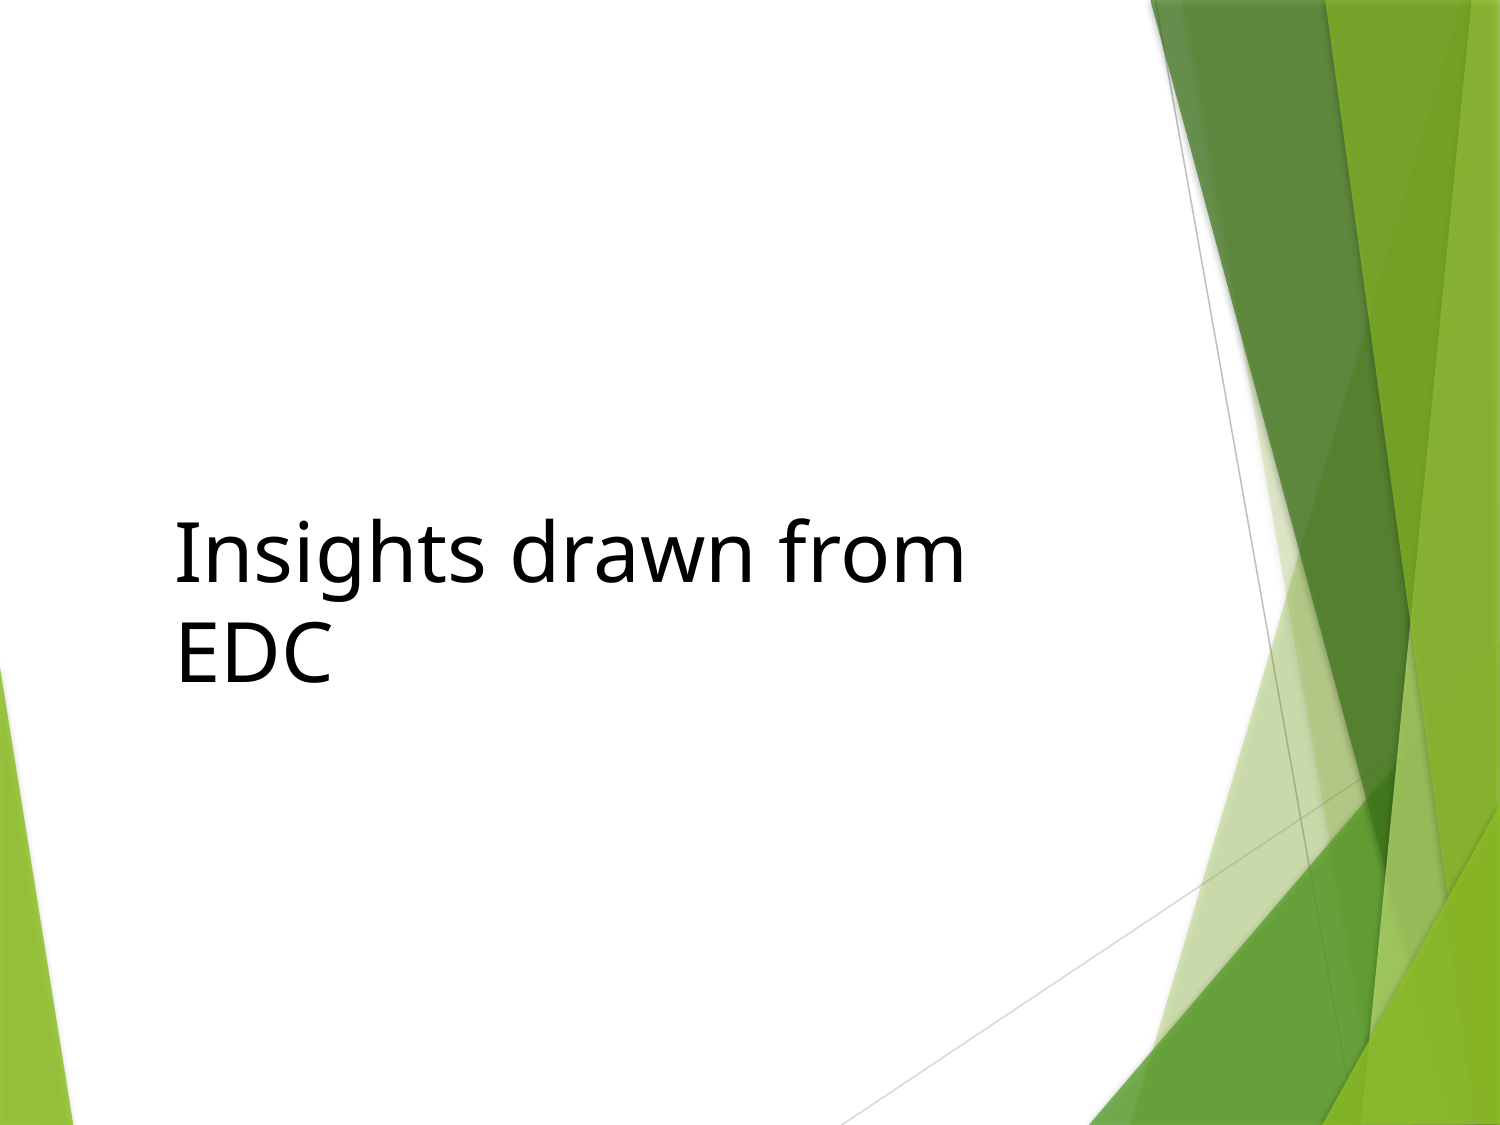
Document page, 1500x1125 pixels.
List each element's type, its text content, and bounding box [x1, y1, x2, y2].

text_box Insights drawn from EDC [159, 491, 1152, 707]
